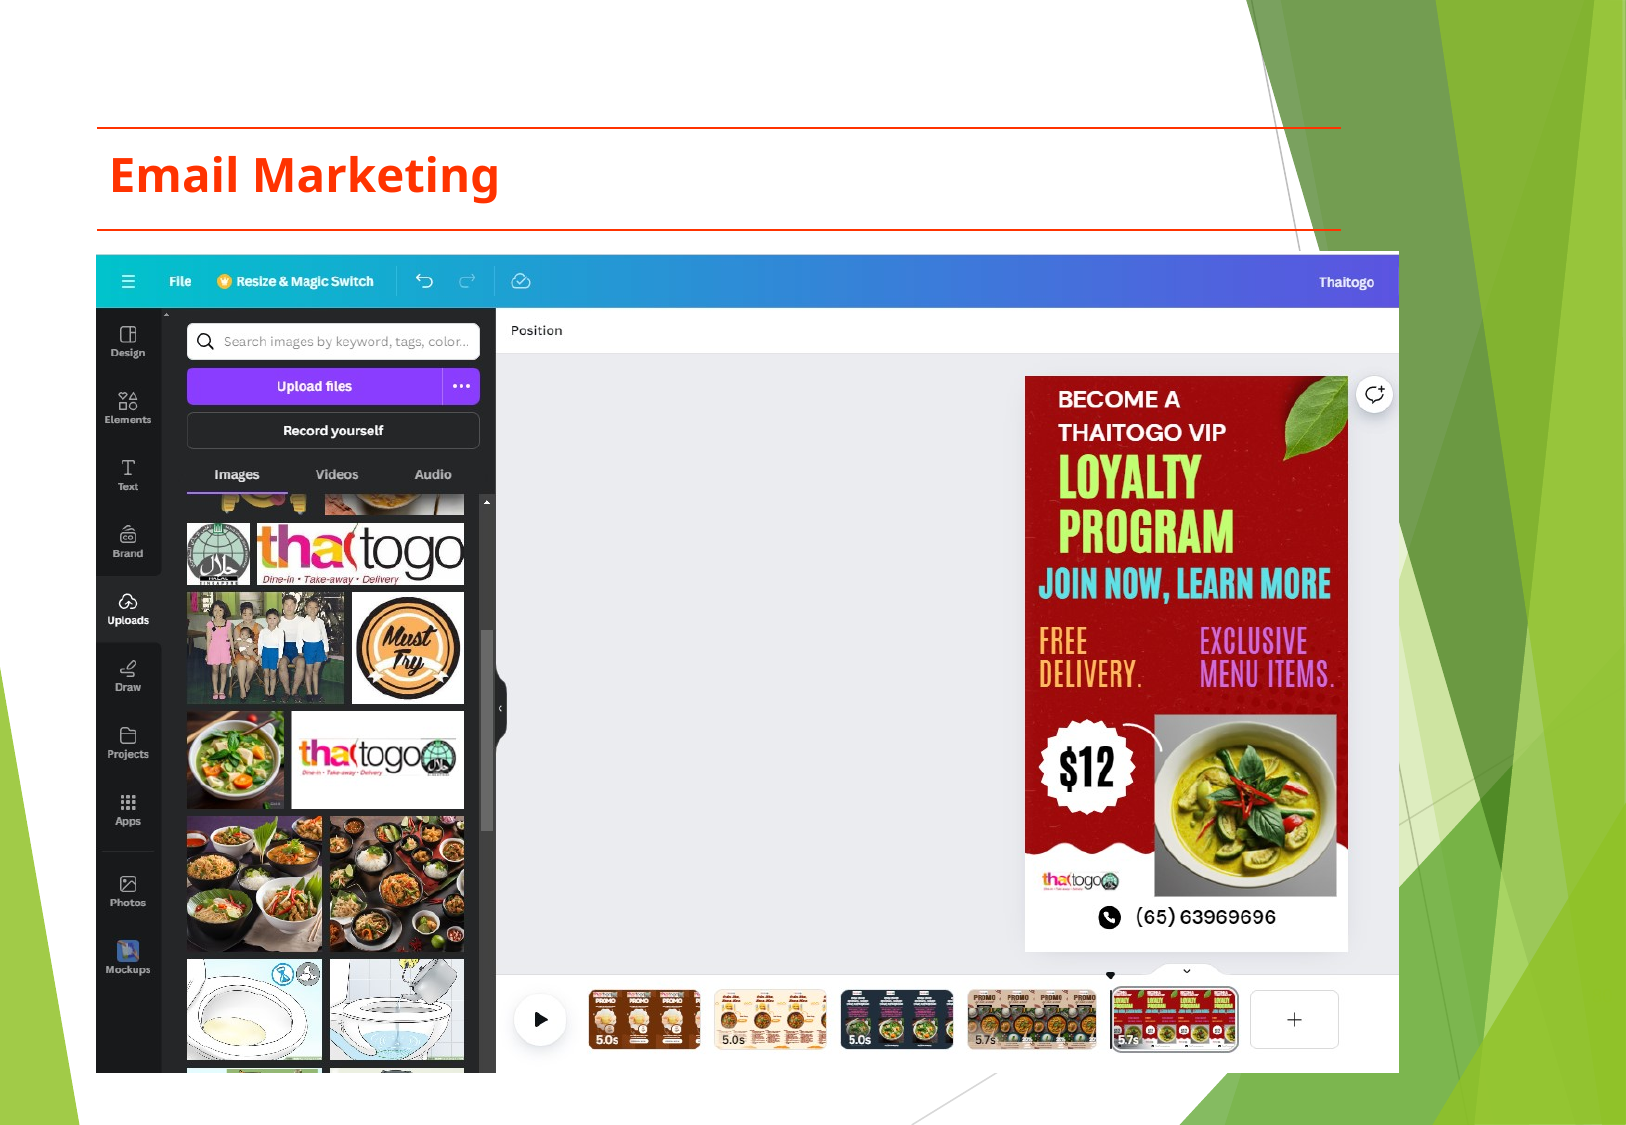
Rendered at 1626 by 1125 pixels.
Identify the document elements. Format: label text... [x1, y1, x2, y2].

slide_number ‹#› [1404, 970, 1625, 1020]
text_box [96, 128, 1461, 231]
picture [96, 250, 1400, 1073]
